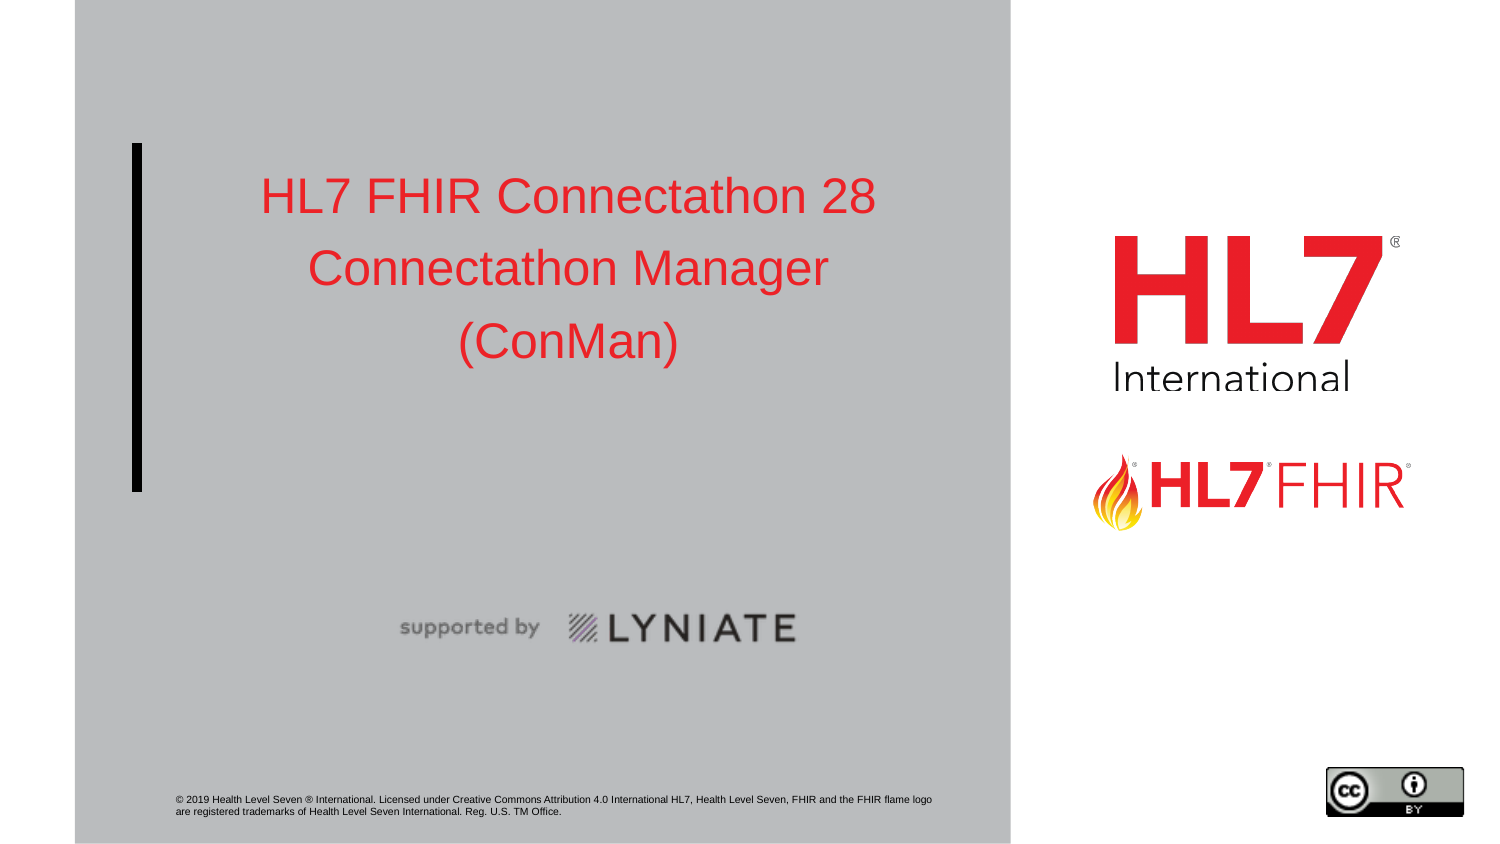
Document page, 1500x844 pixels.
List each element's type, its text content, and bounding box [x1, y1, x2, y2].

picture [1326, 767, 1465, 817]
picture [1115, 236, 1400, 391]
picture [1093, 453, 1411, 531]
subtitle HL7 FHIR Connectathon 28 Connectathon Manager (ConMan) [185, 163, 952, 504]
picture [380, 598, 823, 656]
footer © 2019 Health Level Seven ® International. Licensed under Creative Commons Attribution 4.0 International HL7, Health Level Seven, FHIR and the FHIR flame logo are registered trademarks of Health Level Seven International. Reg. U.S. TM Office. [175, 791, 952, 818]
